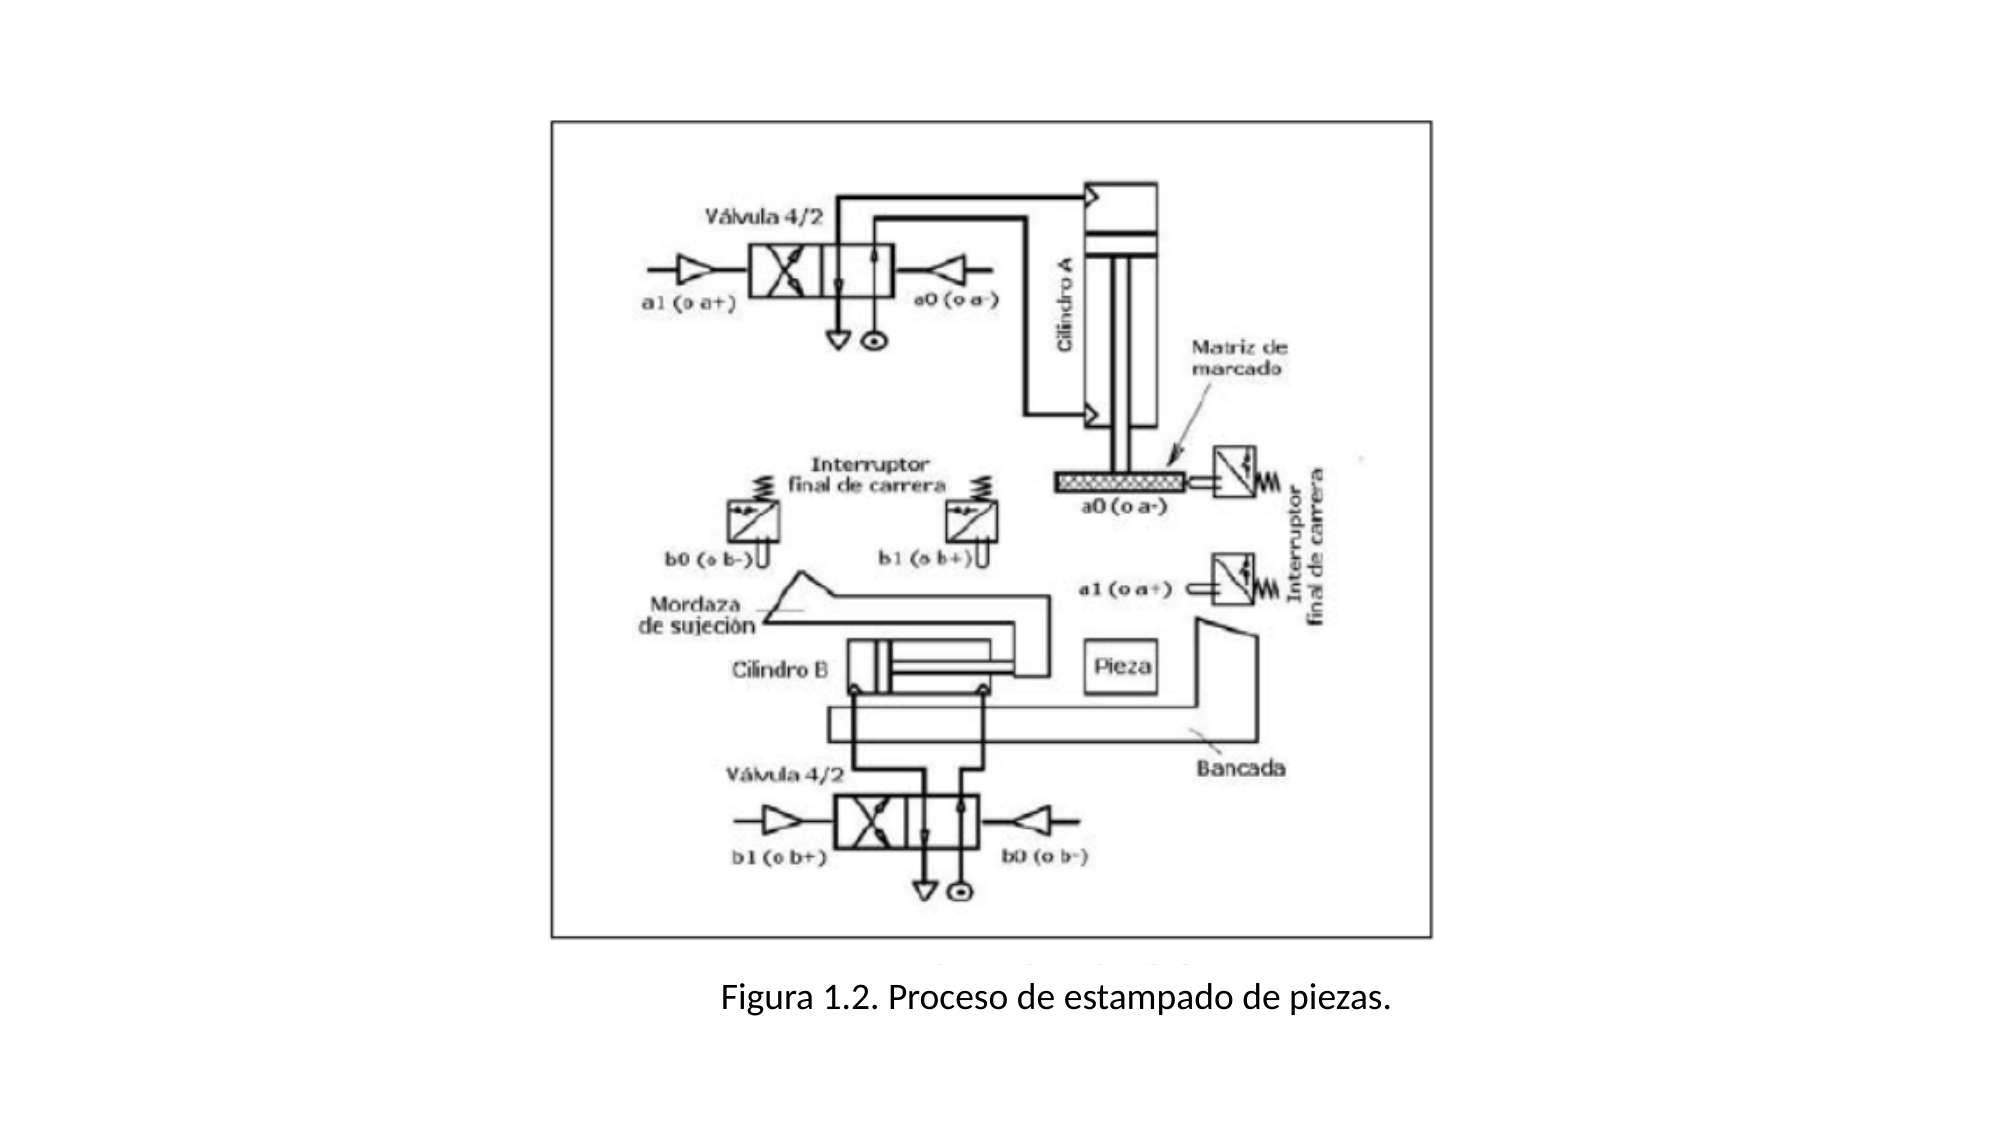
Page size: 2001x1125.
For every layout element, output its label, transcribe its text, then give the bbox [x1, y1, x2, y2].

picture [497, 105, 1477, 965]
text_box Figura 1.2. Proceso de estampado de piezas. [706, 965, 1408, 1024]
